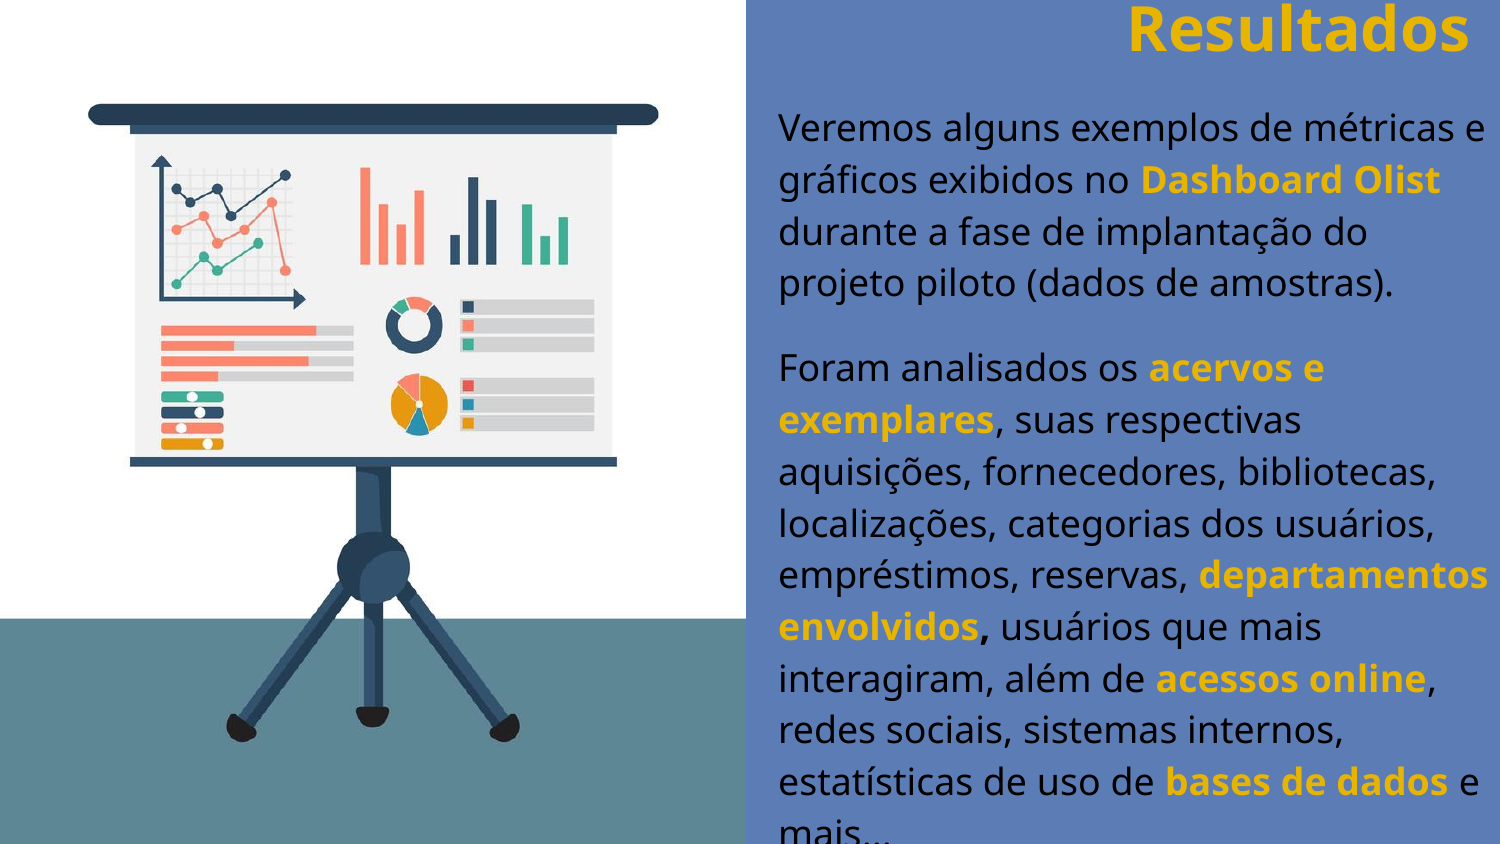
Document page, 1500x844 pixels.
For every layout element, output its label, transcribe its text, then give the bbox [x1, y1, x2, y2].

list Resultados Veremos alguns exemplos de métricas e gráficos exibidos no Dashboard Olist durante a fase de implantação do projeto piloto (dados de amostras). Foram analisados os acervos e exemplares, suas respectivas aquisições, fornecedores, bibliotecas, localizações, categorias dos usuários, empréstimos, reservas, departamentos envolvidos, usuários que mais interagiram, além de acessos online, redes sociais, sistemas internos, estatísticas de uso de bases de dados e mais... [763, 28, 1500, 805]
picture [0, 0, 747, 844]
